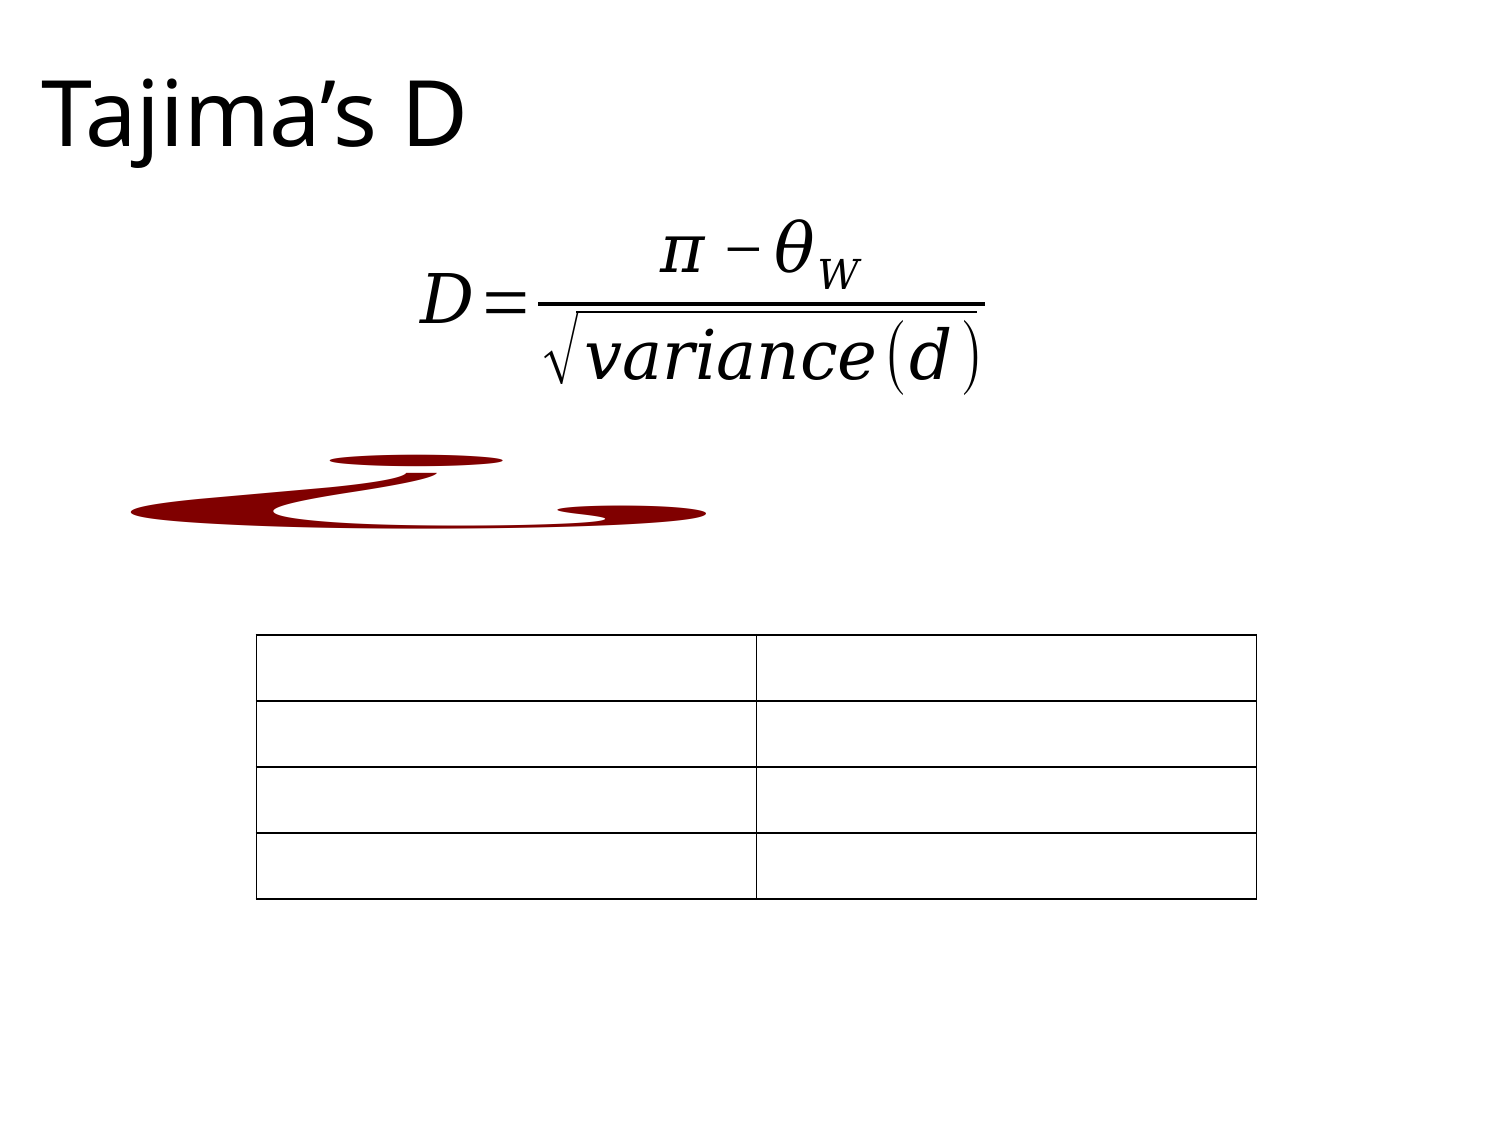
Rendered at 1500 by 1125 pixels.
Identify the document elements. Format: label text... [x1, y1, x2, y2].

title Tajima’s D [26, 22, 702, 212]
